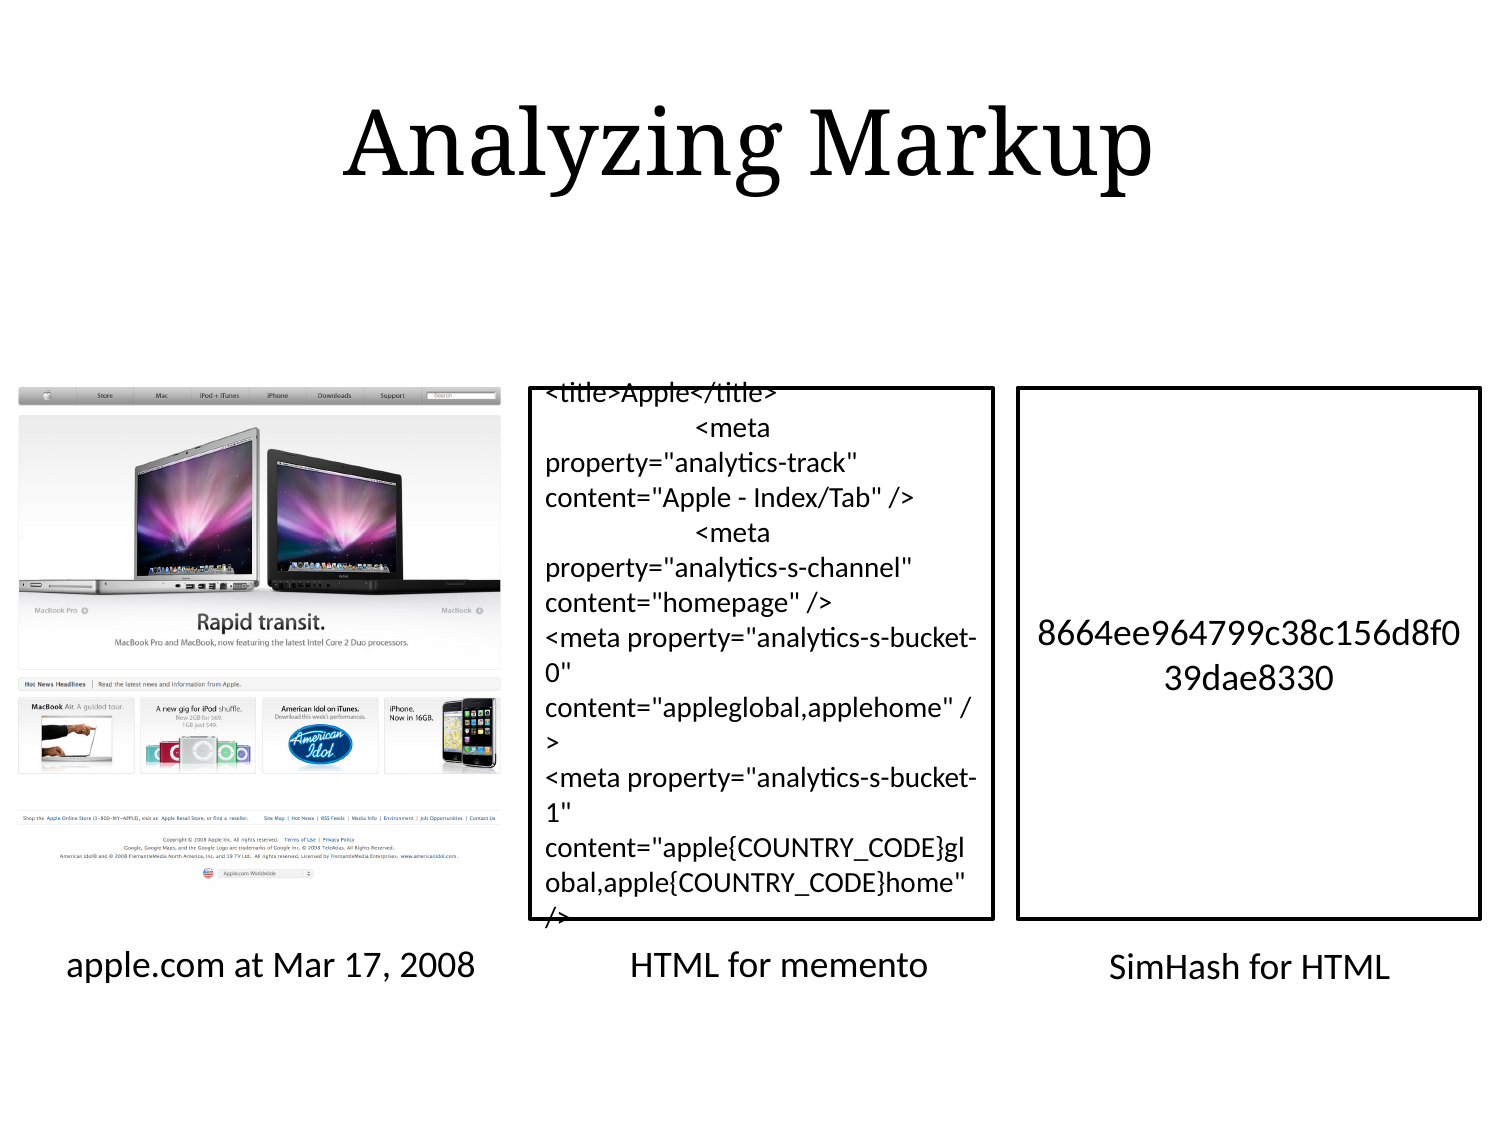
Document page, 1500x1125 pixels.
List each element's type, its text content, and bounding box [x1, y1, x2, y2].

text_box apple.com at Mar 17, 2008 [51, 932, 491, 993]
text_box <title>Apple</title> <meta property="analytics-track" content="Apple - Index/Tab" /> <meta property="analytics-s-channel" content="homepage" /> <meta property="analytics-s-bucket-0" content="appleglobal,applehome" /> <meta property="analytics-s-bucket-1" content="apple{COUNTRY_CODE}global,apple{COUNTRY_CODE}home" /> [528, 386, 995, 921]
text_box HTML for memento [615, 932, 944, 993]
picture [18, 377, 501, 910]
text_box SimHash for HTML [1094, 934, 1406, 995]
text_box 8664ee964799c38c156d8f039dae8330 [1016, 386, 1482, 921]
title Analyzing Markup [75, 45, 1425, 233]
